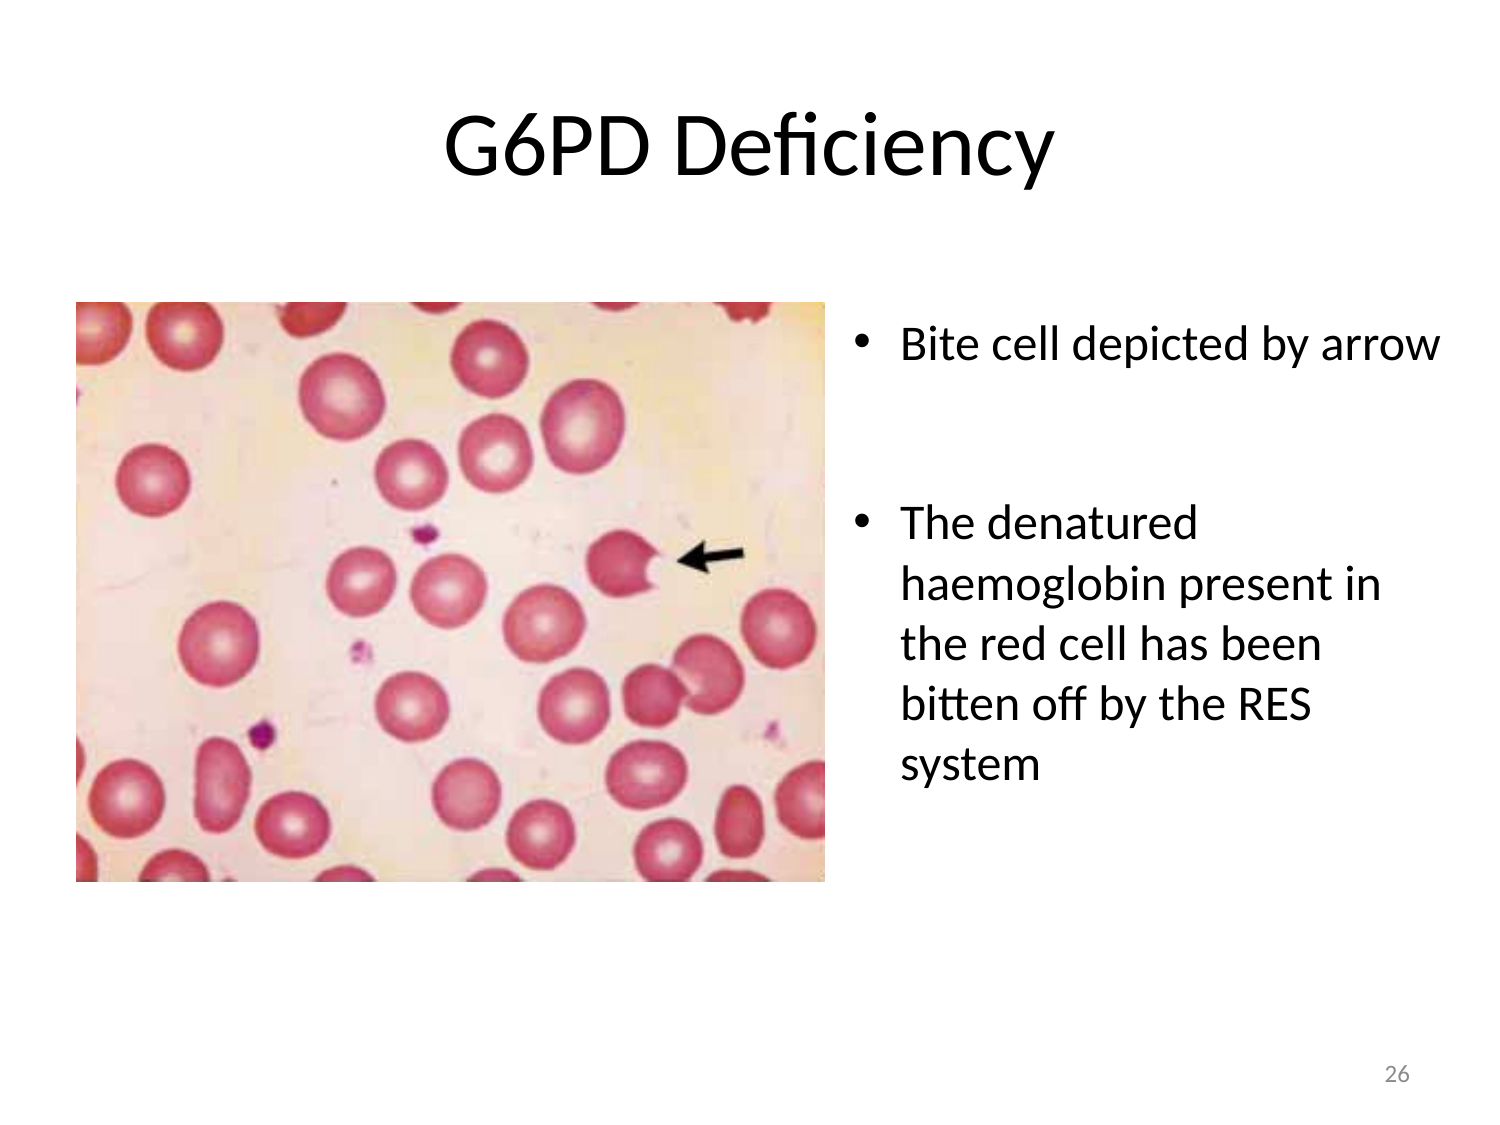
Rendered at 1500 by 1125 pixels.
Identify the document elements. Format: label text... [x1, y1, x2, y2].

slide_number 26 [1074, 1042, 1425, 1103]
picture [76, 302, 825, 882]
text_box Bite cell depicted by arrow The denatured haemoglobin present in the red cell has been bitten off by the RES system [838, 302, 1459, 798]
title G6PD Deficiency [75, 45, 1425, 233]
